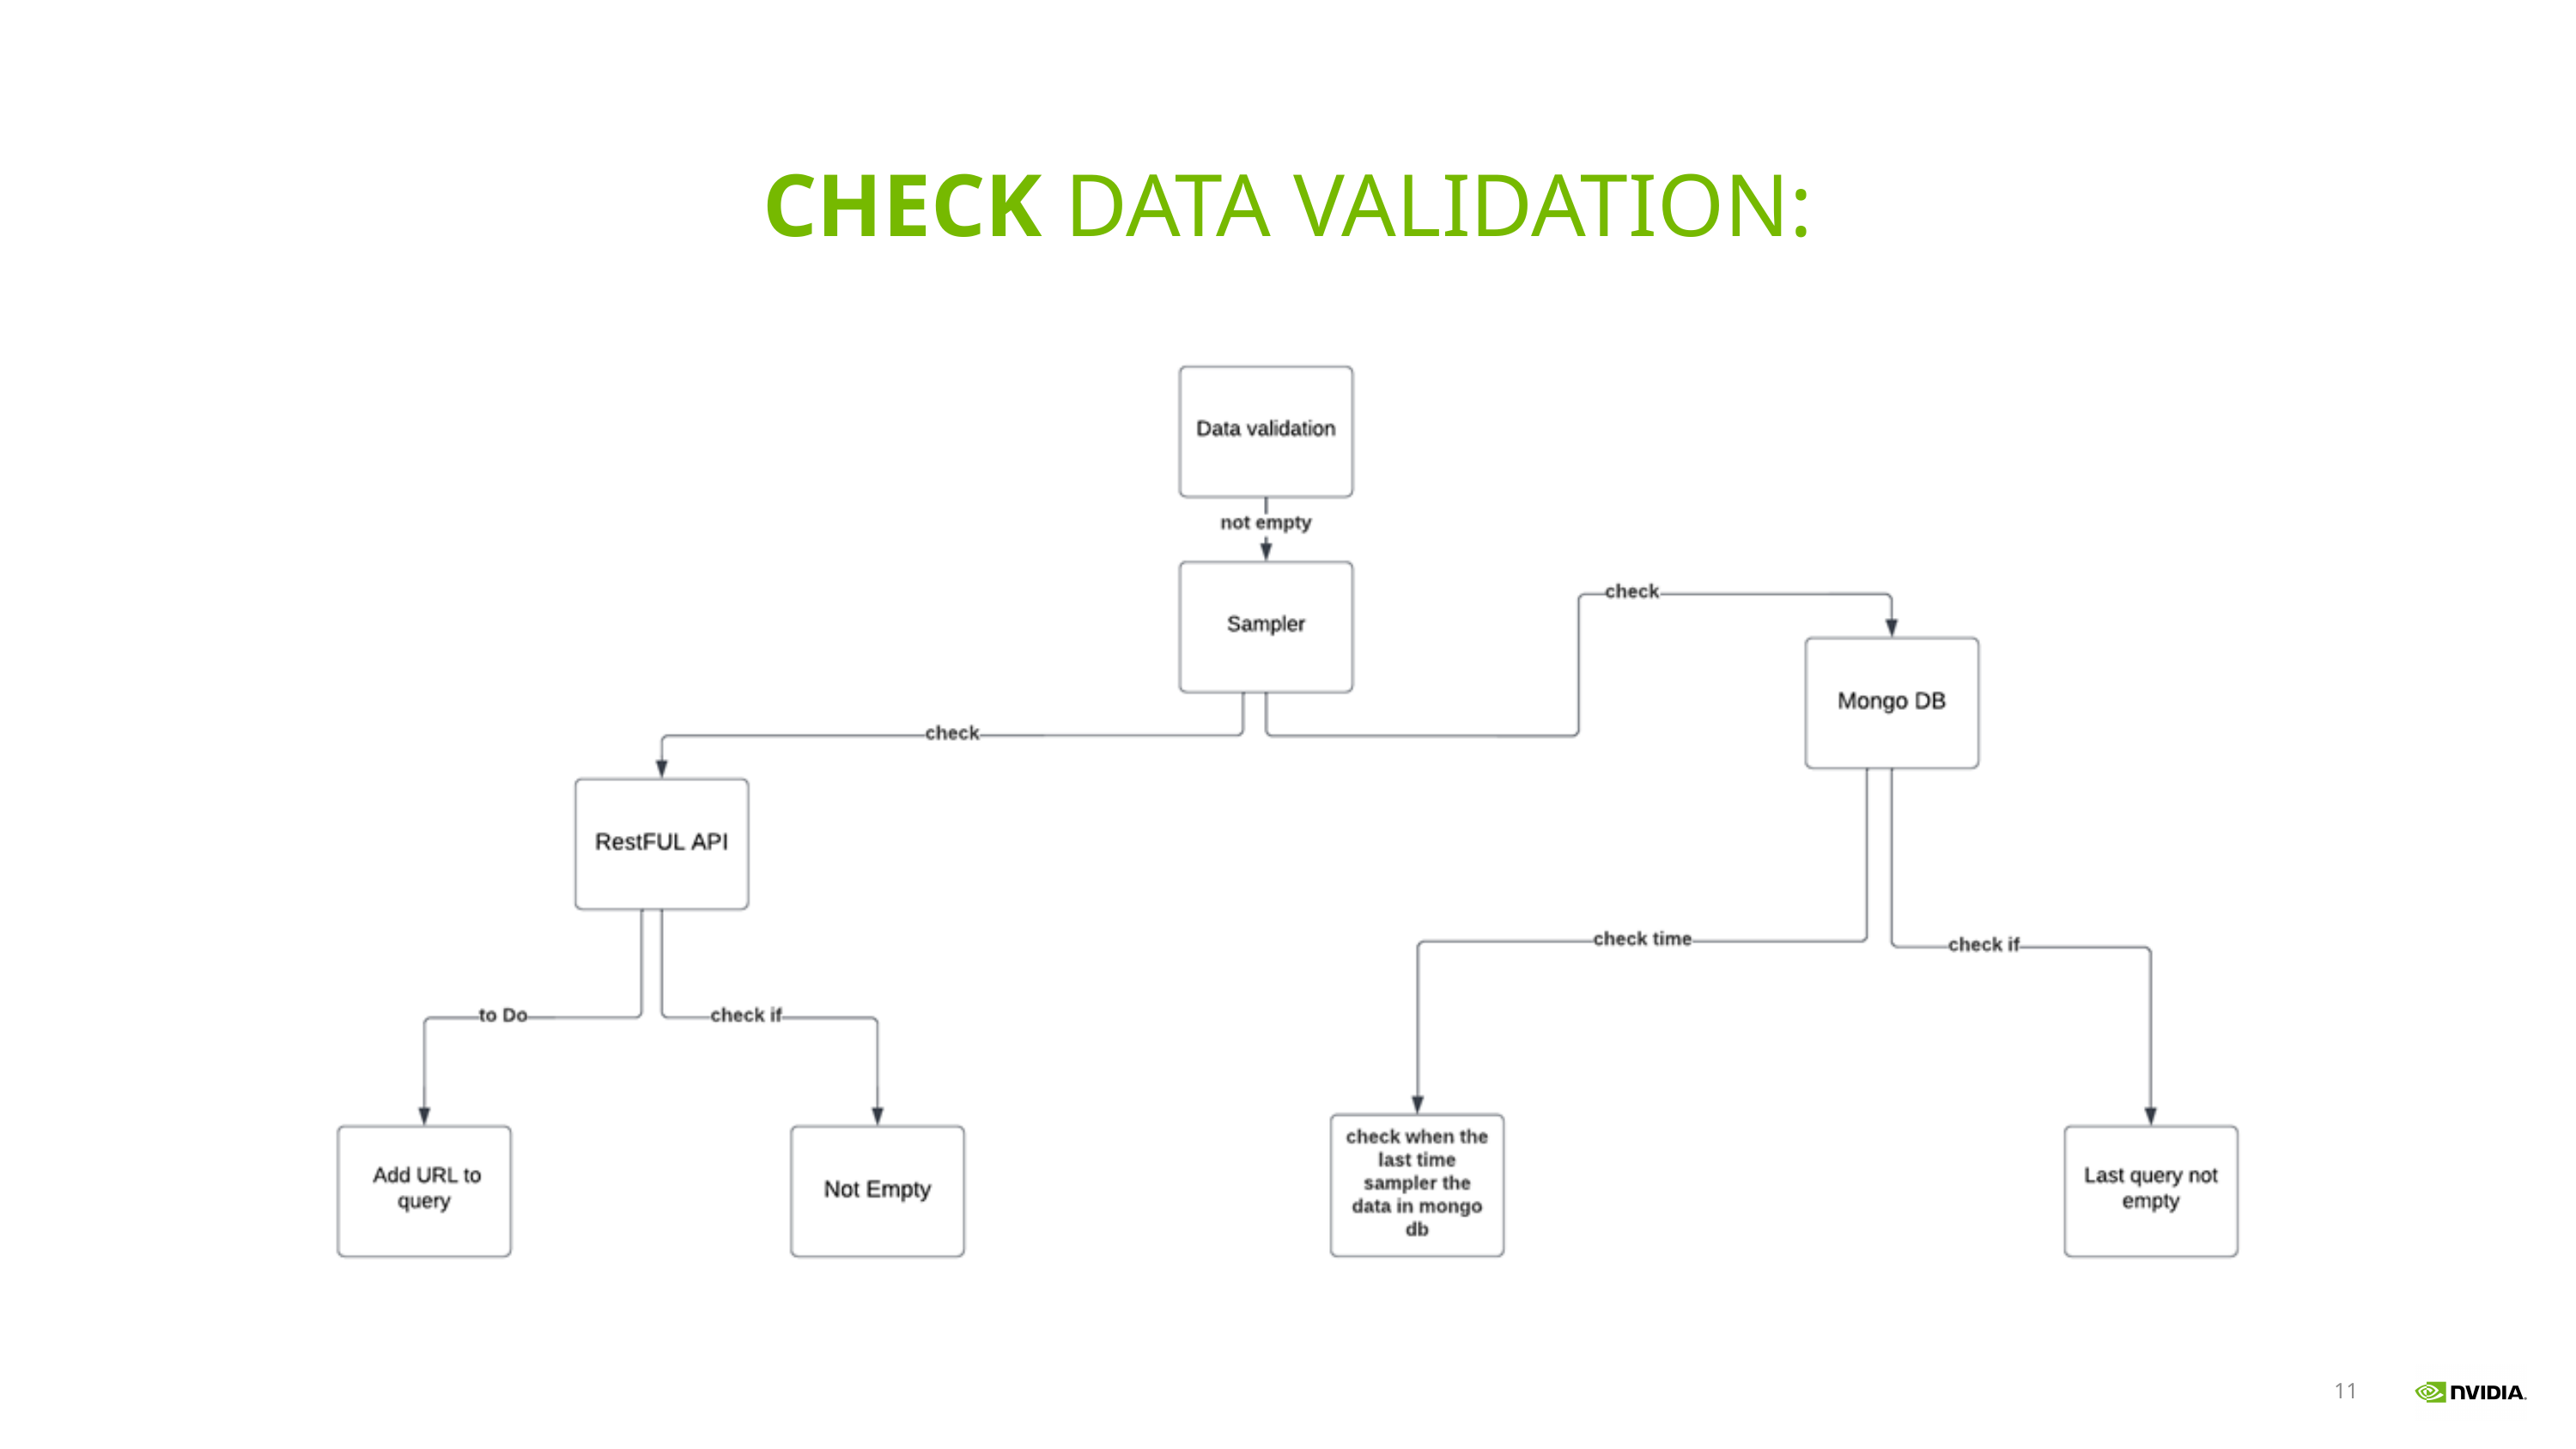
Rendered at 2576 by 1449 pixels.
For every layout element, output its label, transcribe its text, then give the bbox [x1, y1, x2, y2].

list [220, 299, 2249, 1325]
picture [2415, 1364, 2527, 1421]
title Check Data validation: [116, 122, 2459, 262]
